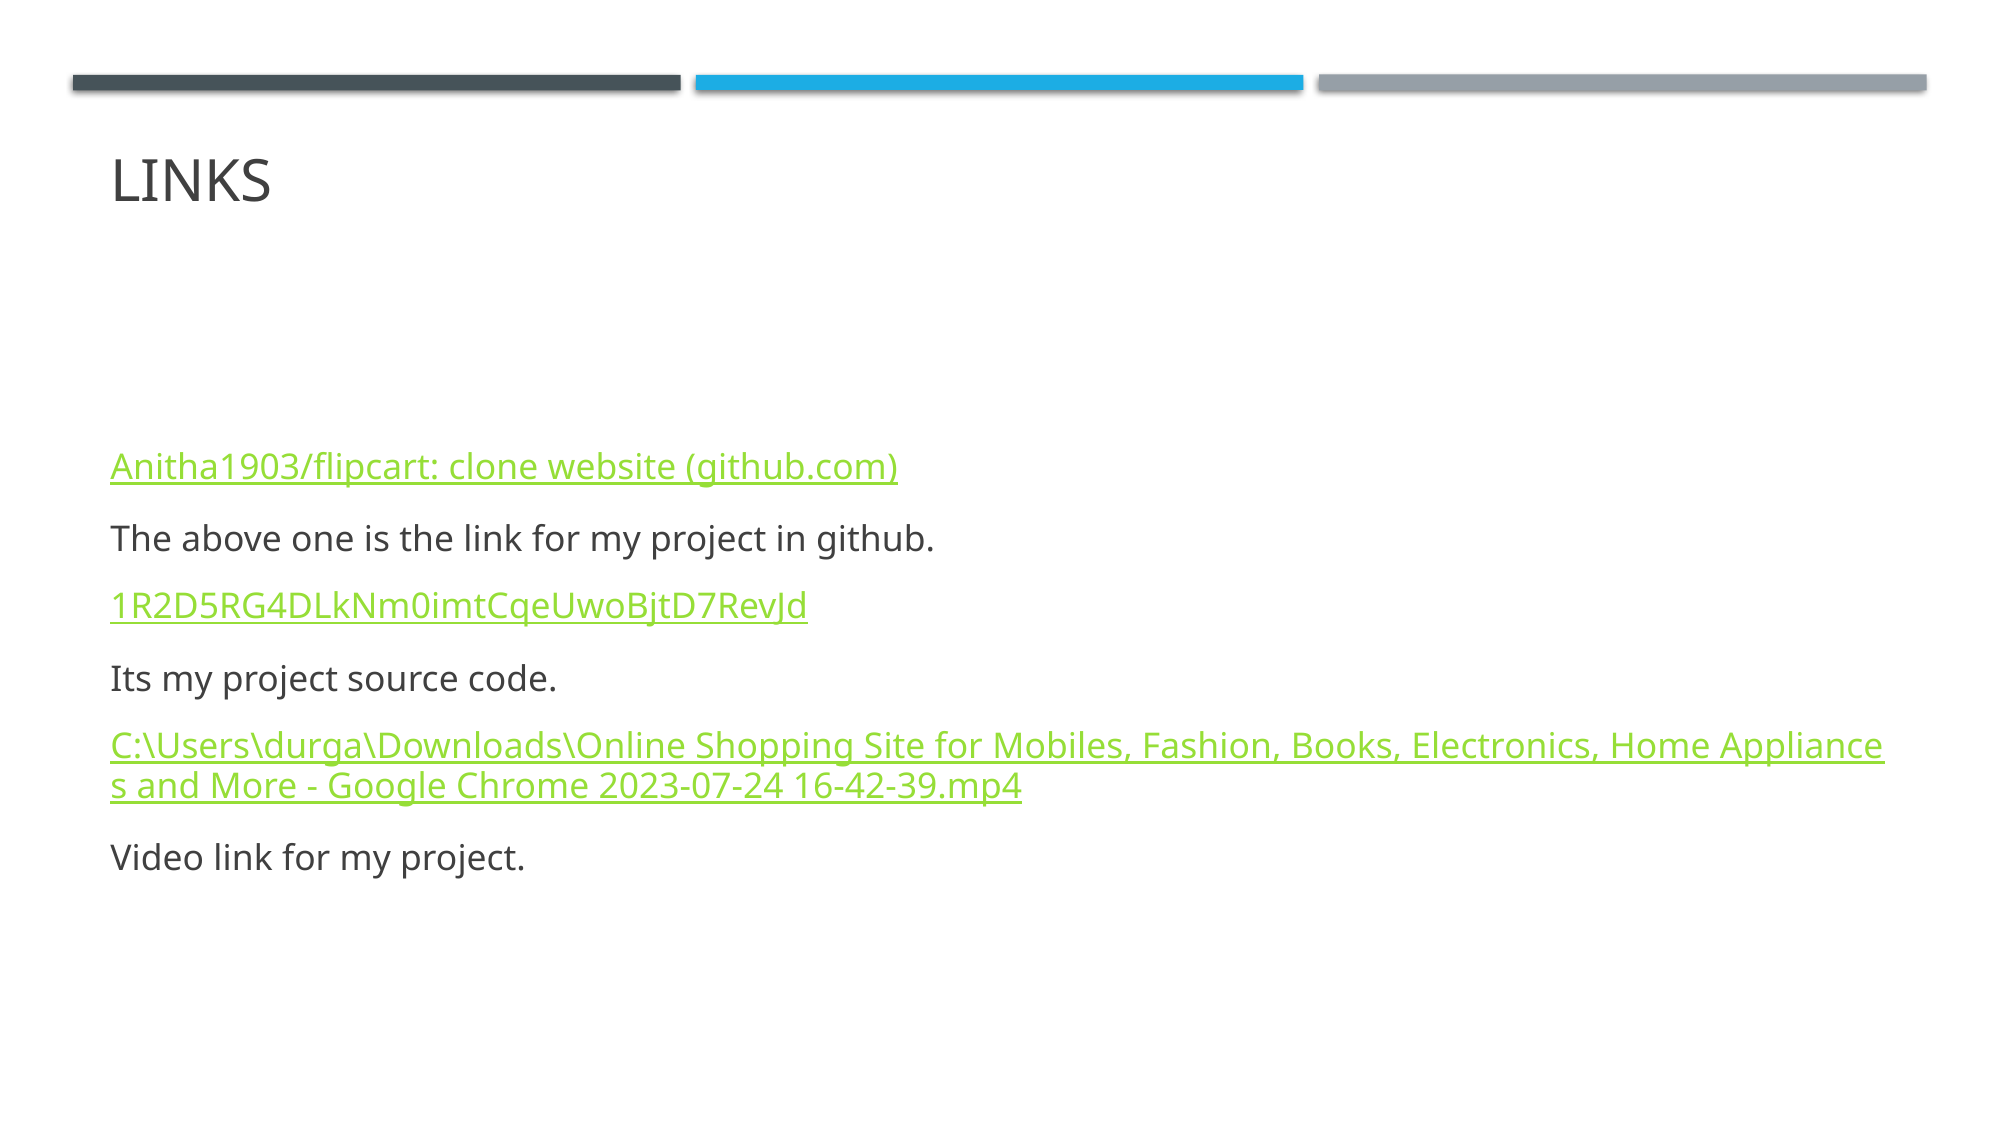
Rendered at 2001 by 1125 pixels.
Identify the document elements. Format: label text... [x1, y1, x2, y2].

list Anitha1903/flipcart: clone website (github.com) The above one is the link for my project in github. 1R2D5RG4DLkNm0imtCqeUwoBjtD7RevJd Its my project source code. C:\Users\durga\Downloads\Online Shopping Site for Mobiles, Fashion, Books, Electronics, Home Appliances and More - Google Chrome 2023-07-24 16-42-39.mp4 Video link for my project. [95, 340, 1905, 937]
title links [95, 81, 1905, 276]
